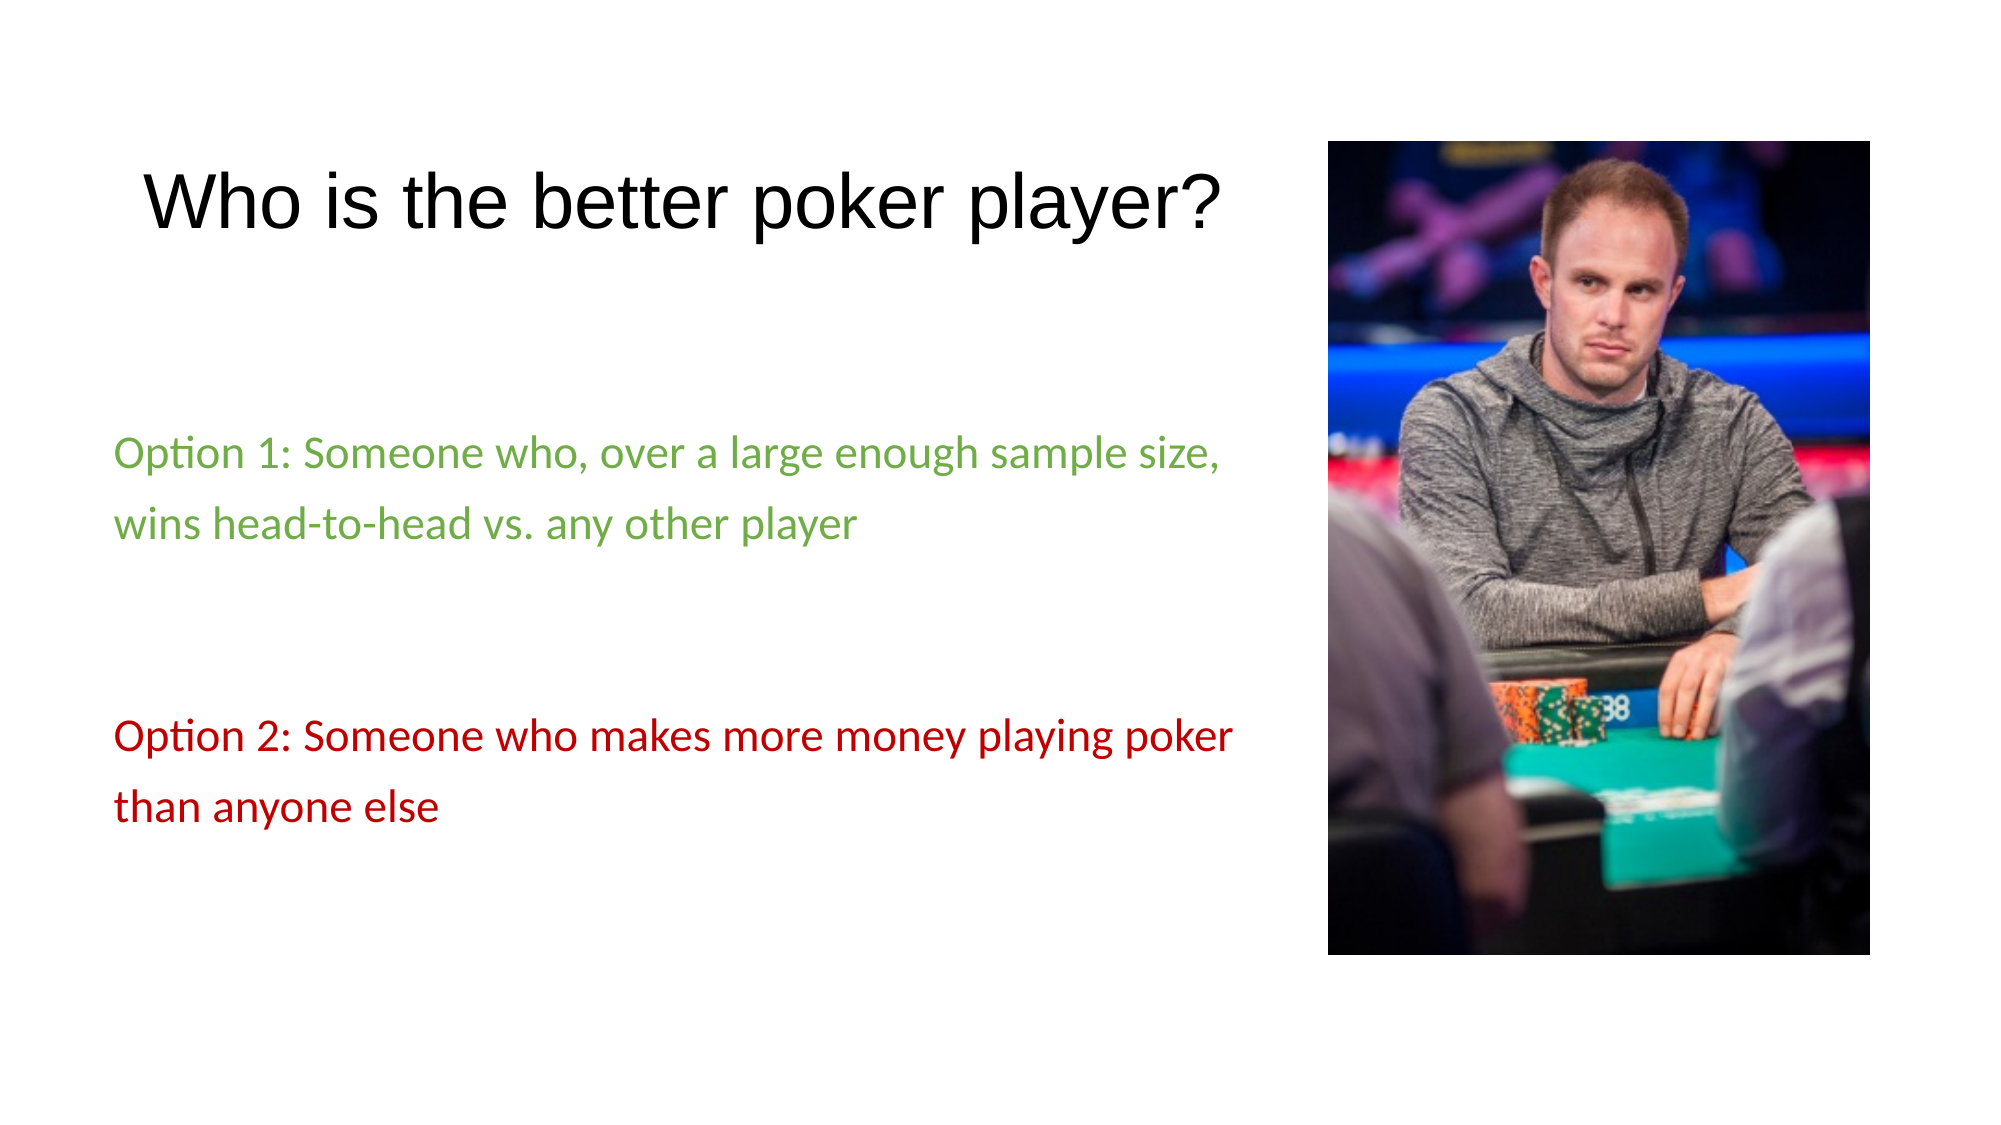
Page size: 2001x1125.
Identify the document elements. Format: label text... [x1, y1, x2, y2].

list Option 1: Someone who, over a large enough sample size, wins head-to-head vs. any other player Option 2: Someone who makes more money playing poker than anyone else [113, 350, 1242, 1079]
picture [1328, 141, 1870, 955]
text_box Who is the better poker player? [143, 0, 1937, 244]
